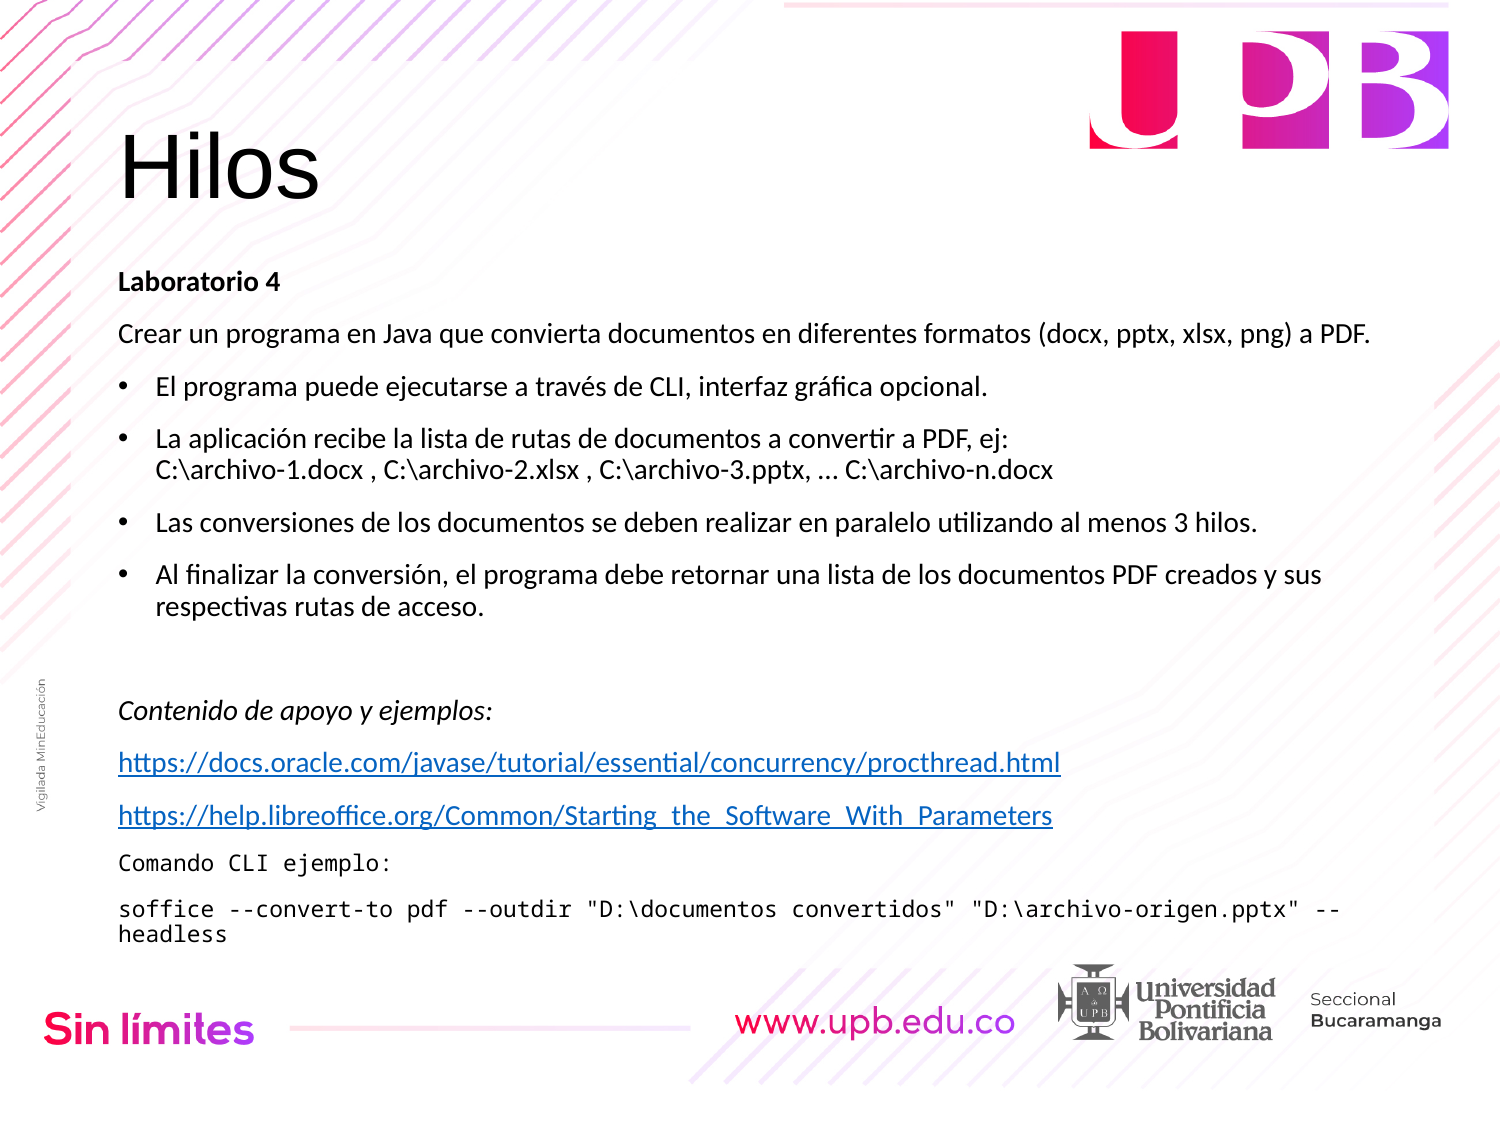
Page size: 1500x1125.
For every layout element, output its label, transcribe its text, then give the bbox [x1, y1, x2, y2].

title Hilos [103, 59, 1068, 259]
list Laboratorio 4 Crear un programa en Java que convierta documentos en diferentes formatos (docx, pptx, xlsx, png) a PDF. El programa puede ejecutarse a través de CLI, interfaz gráfica opcional. La aplicación recibe la lista de rutas de documentos a convertir a PDF, ej: C:\archivo-1.docx , C:\archivo-2.xlsx , C:\archivo-3.pptx, … C:\archivo-n.docx Las conversiones de los documentos se deben realizar en paralelo utilizando al menos 3 hilos. Al finalizar la conversión, el programa debe retornar una lista de los documentos PDF creados y sus respectivas rutas de acceso. Contenido de apoyo y ejemplos: https://docs.oracle.com/javase/tutorial/essential/concurrency/procthread.html https://help.libreoffice.org/Common/Starting_the_Software_With_Parameters Comando CLI ejemplo: soffice --convert-to pdf --outdir "D:\documentos convertidos" "D:\archivo-origen.pptx" --headless [103, 259, 1397, 1014]
picture [0, 0, 1500, 1091]
